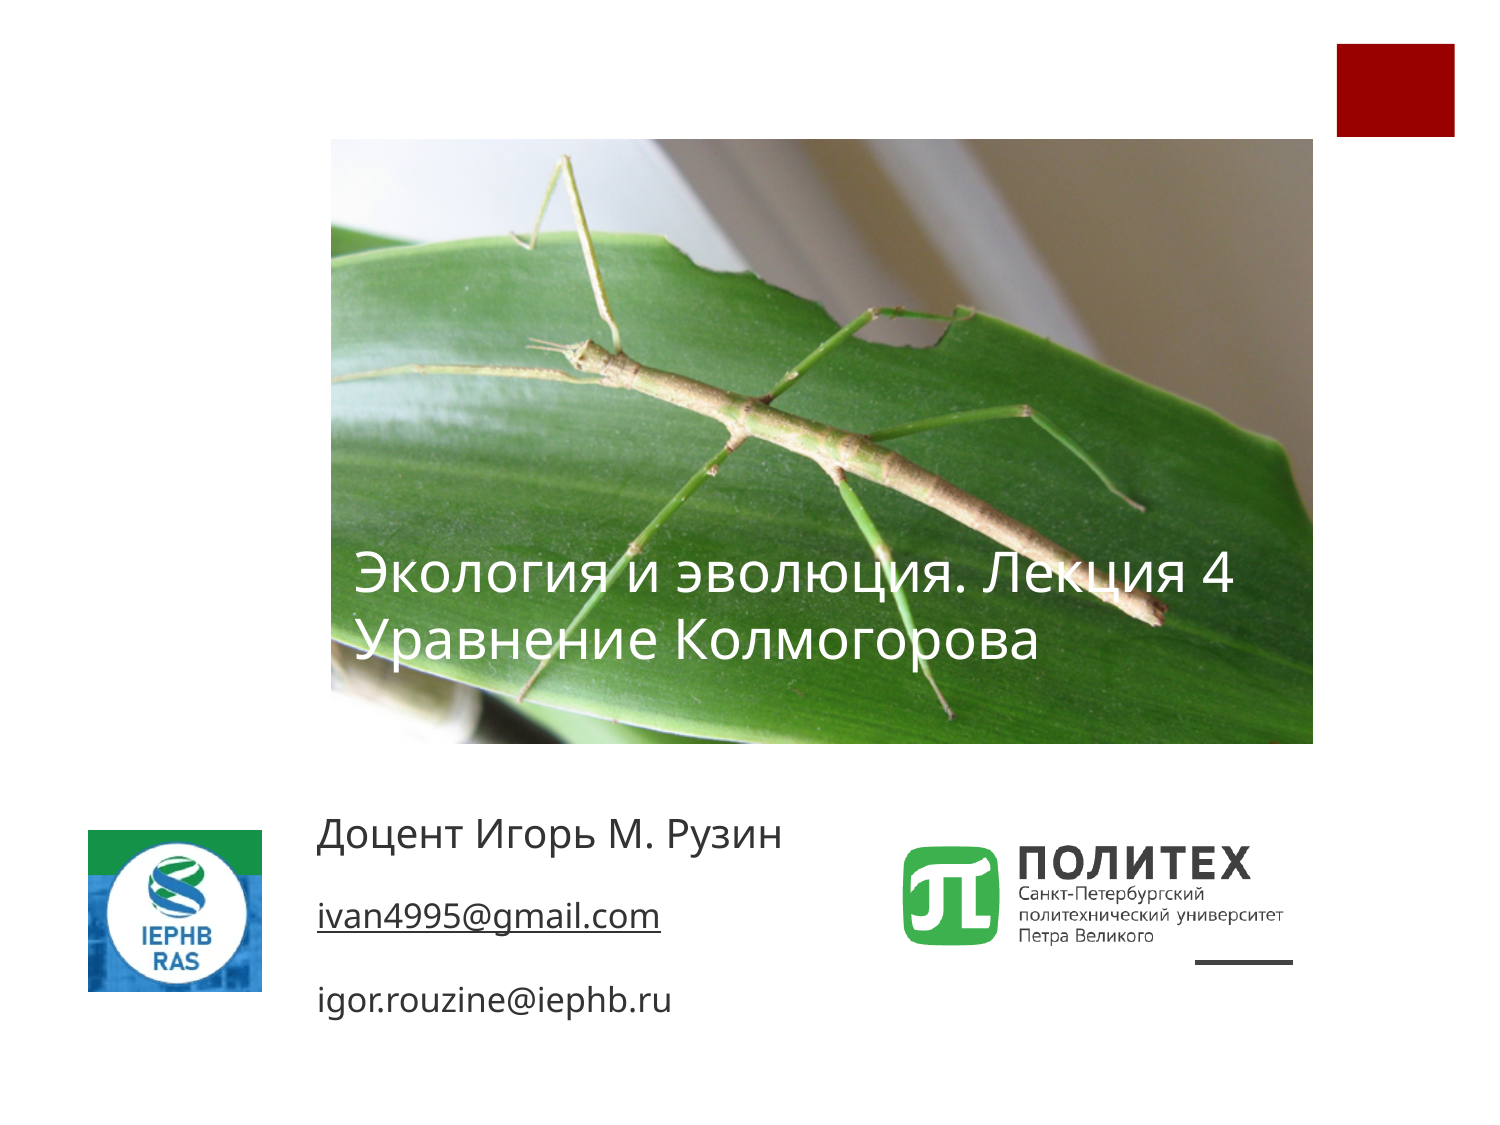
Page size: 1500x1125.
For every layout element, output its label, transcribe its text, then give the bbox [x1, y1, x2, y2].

subtitle Доцент Игорь М. Рузин ivan4995@gmail.com igor.rouzine@iephb.ru [301, 799, 1043, 1035]
picture [331, 139, 1313, 745]
picture [860, 805, 1295, 967]
picture [88, 830, 263, 993]
